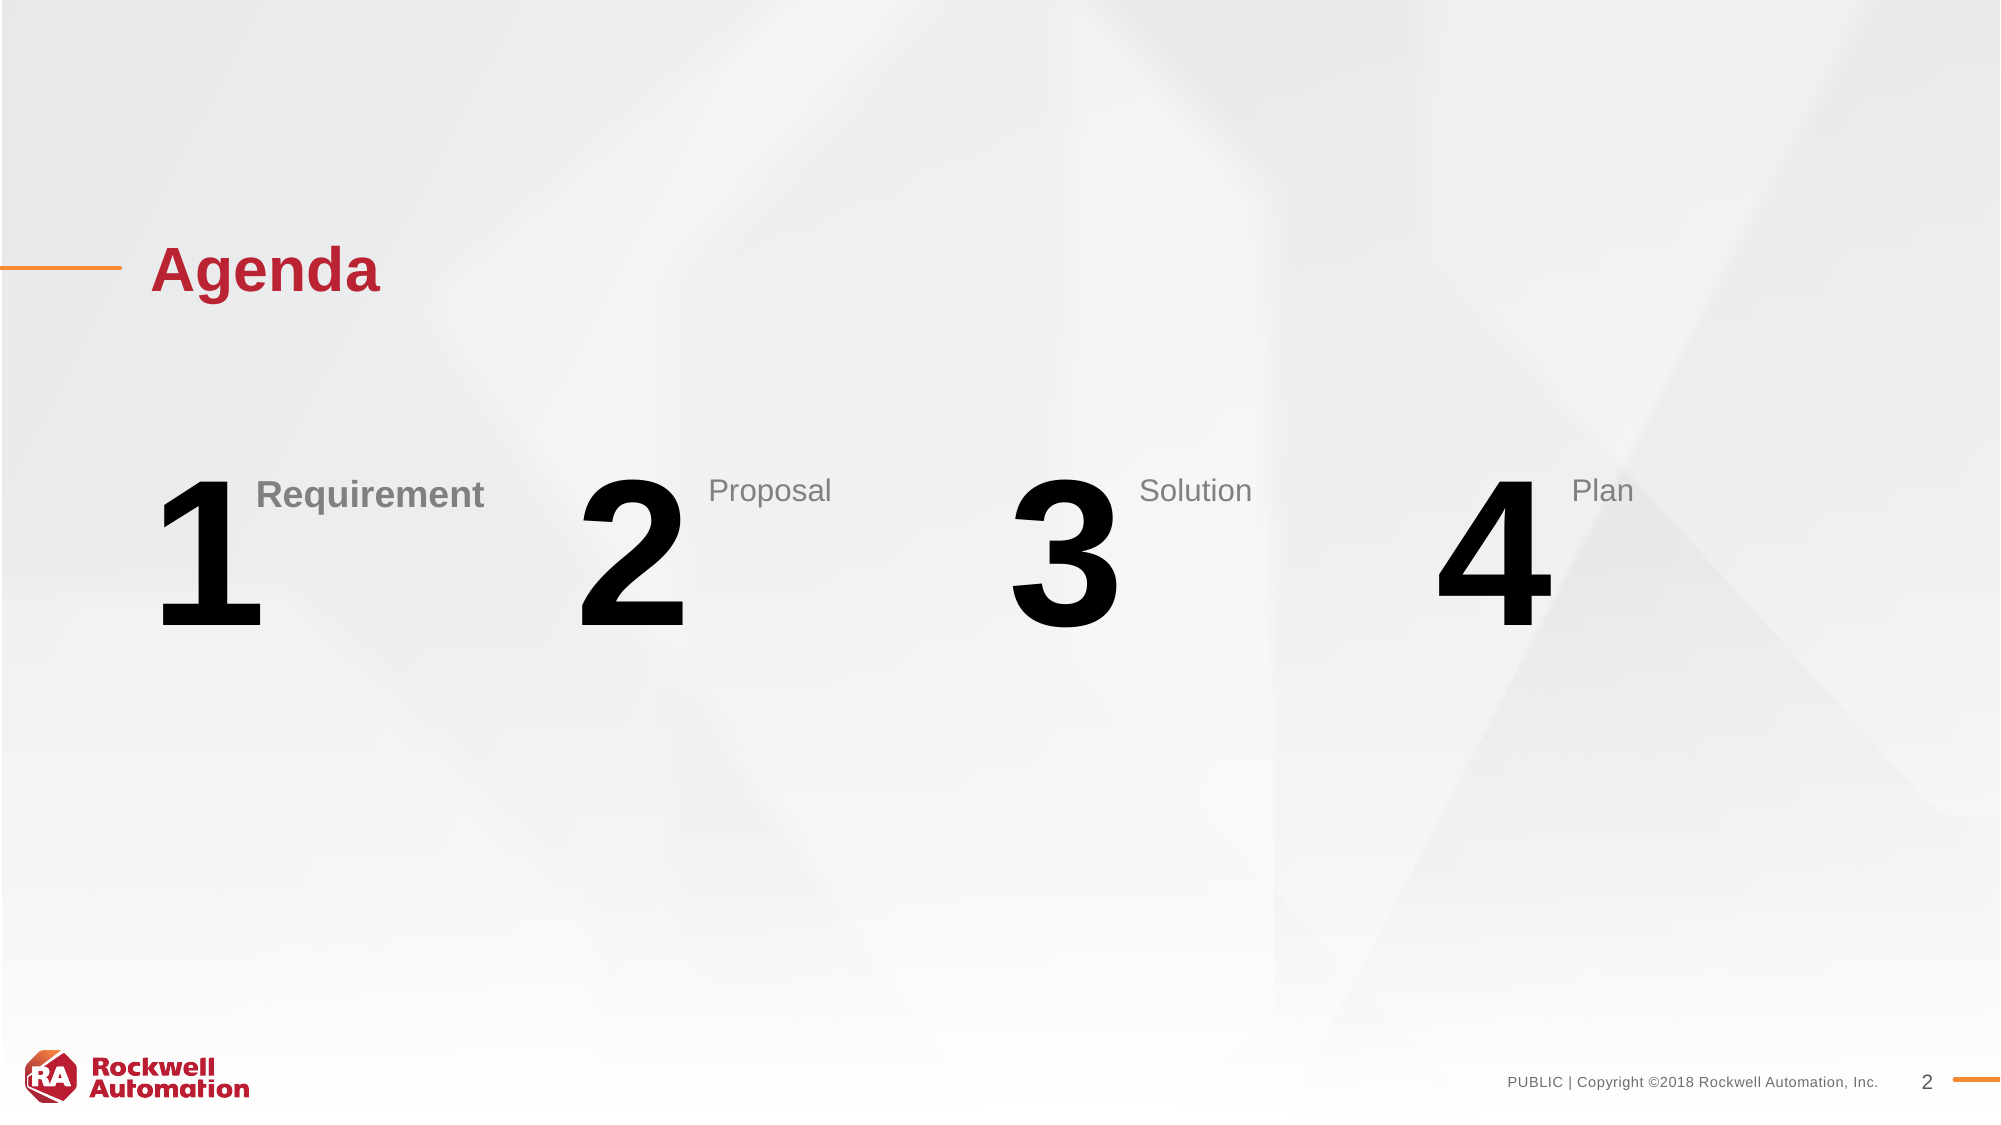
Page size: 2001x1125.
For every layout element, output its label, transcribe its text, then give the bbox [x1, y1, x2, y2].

list Solution [1124, 462, 1400, 616]
list Plan [1556, 462, 1833, 616]
list Requirement [241, 462, 517, 616]
picture [0, 0, 2001, 1125]
list Proposal [693, 462, 970, 616]
